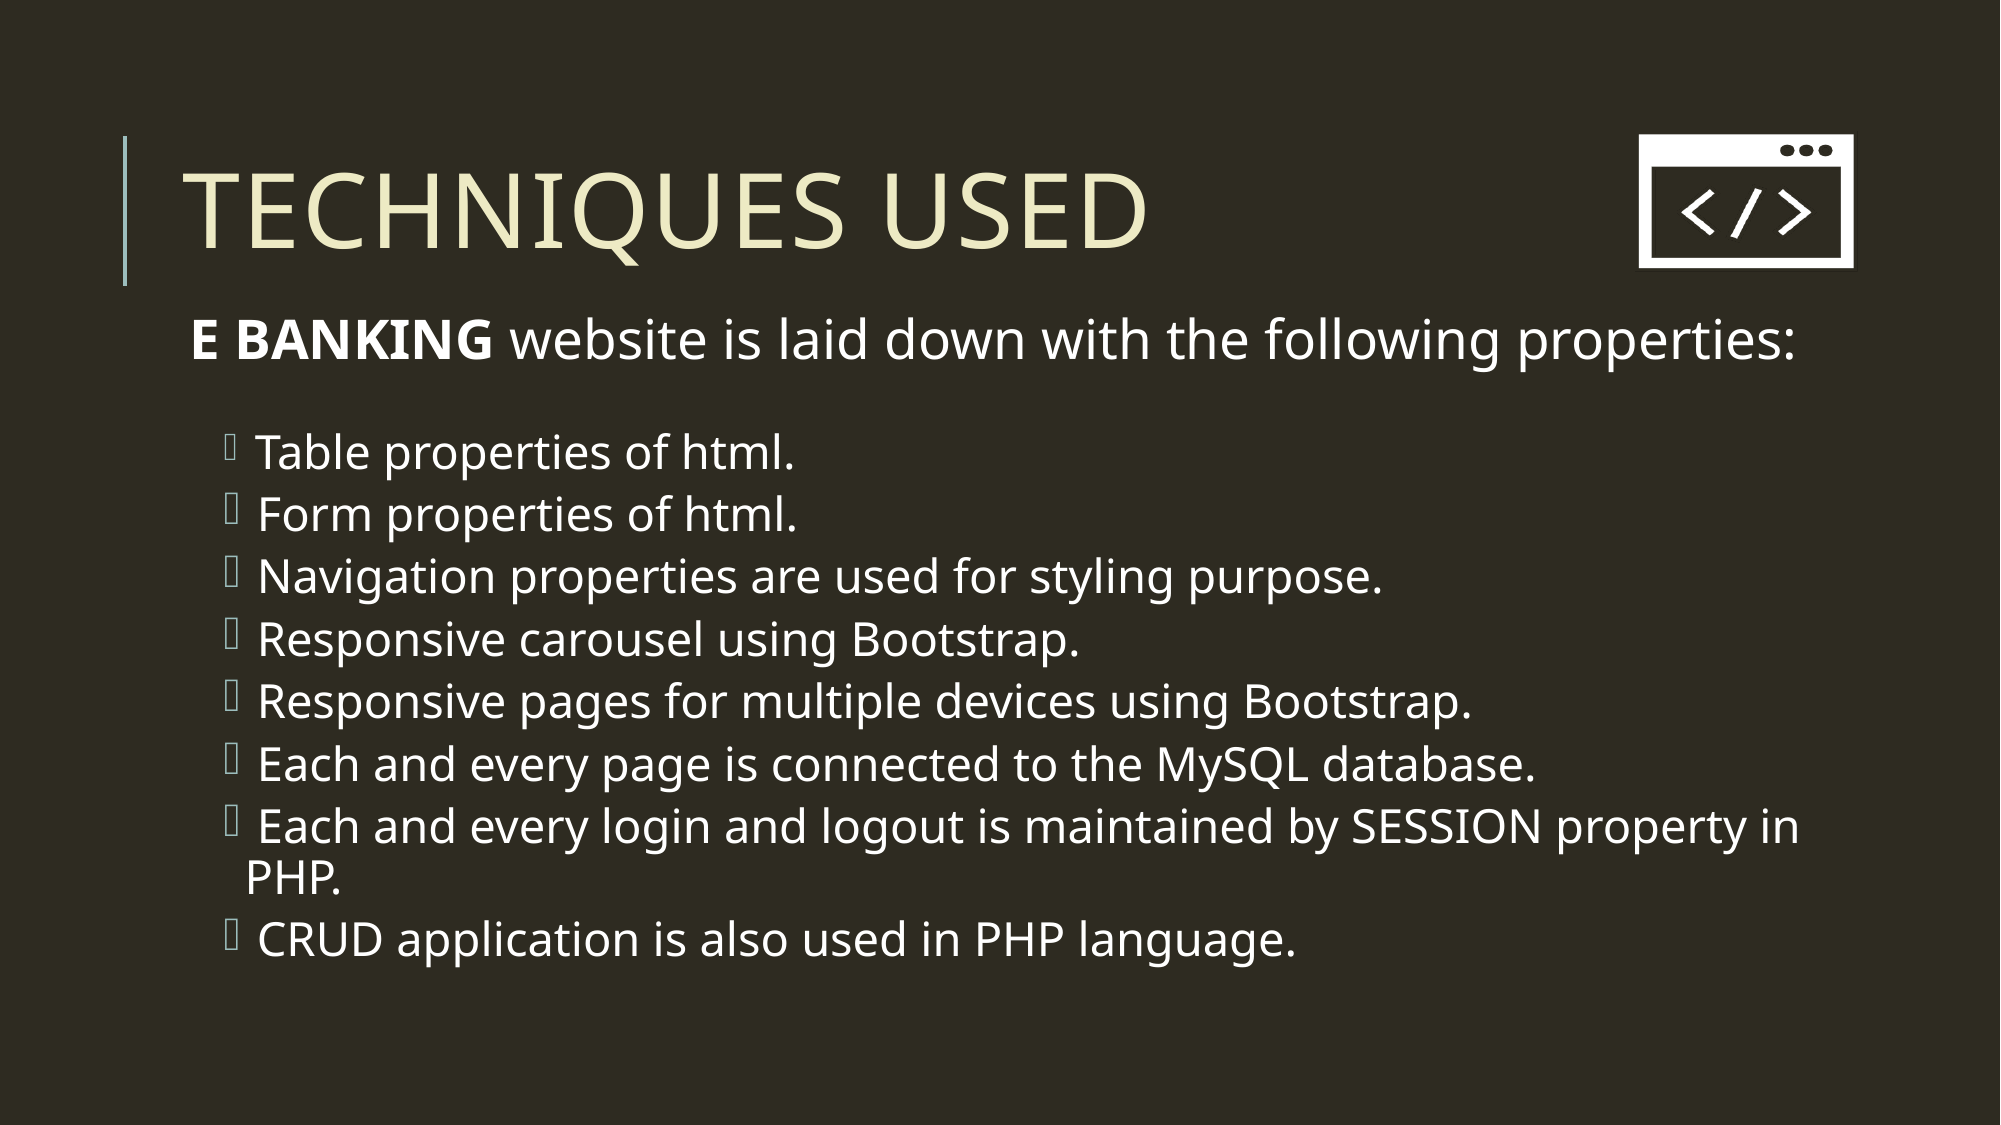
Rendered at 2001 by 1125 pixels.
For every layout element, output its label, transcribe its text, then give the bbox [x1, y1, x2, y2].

list E BANKING website is laid down with the following properties: Table properties of html. Form properties of html. Navigation properties are used for styling purpose. Responsive carousel using Bootstrap. Responsive pages for multiple devices using Bootstrap. Each and every page is connected to the MySQL database. Each and every login and logout is maintained by SESSION property in PHP. CRUD application is also used in PHP language. [168, 304, 1819, 1035]
picture [1614, 95, 1878, 307]
title TECHNIQUES USED [168, 96, 1610, 304]
